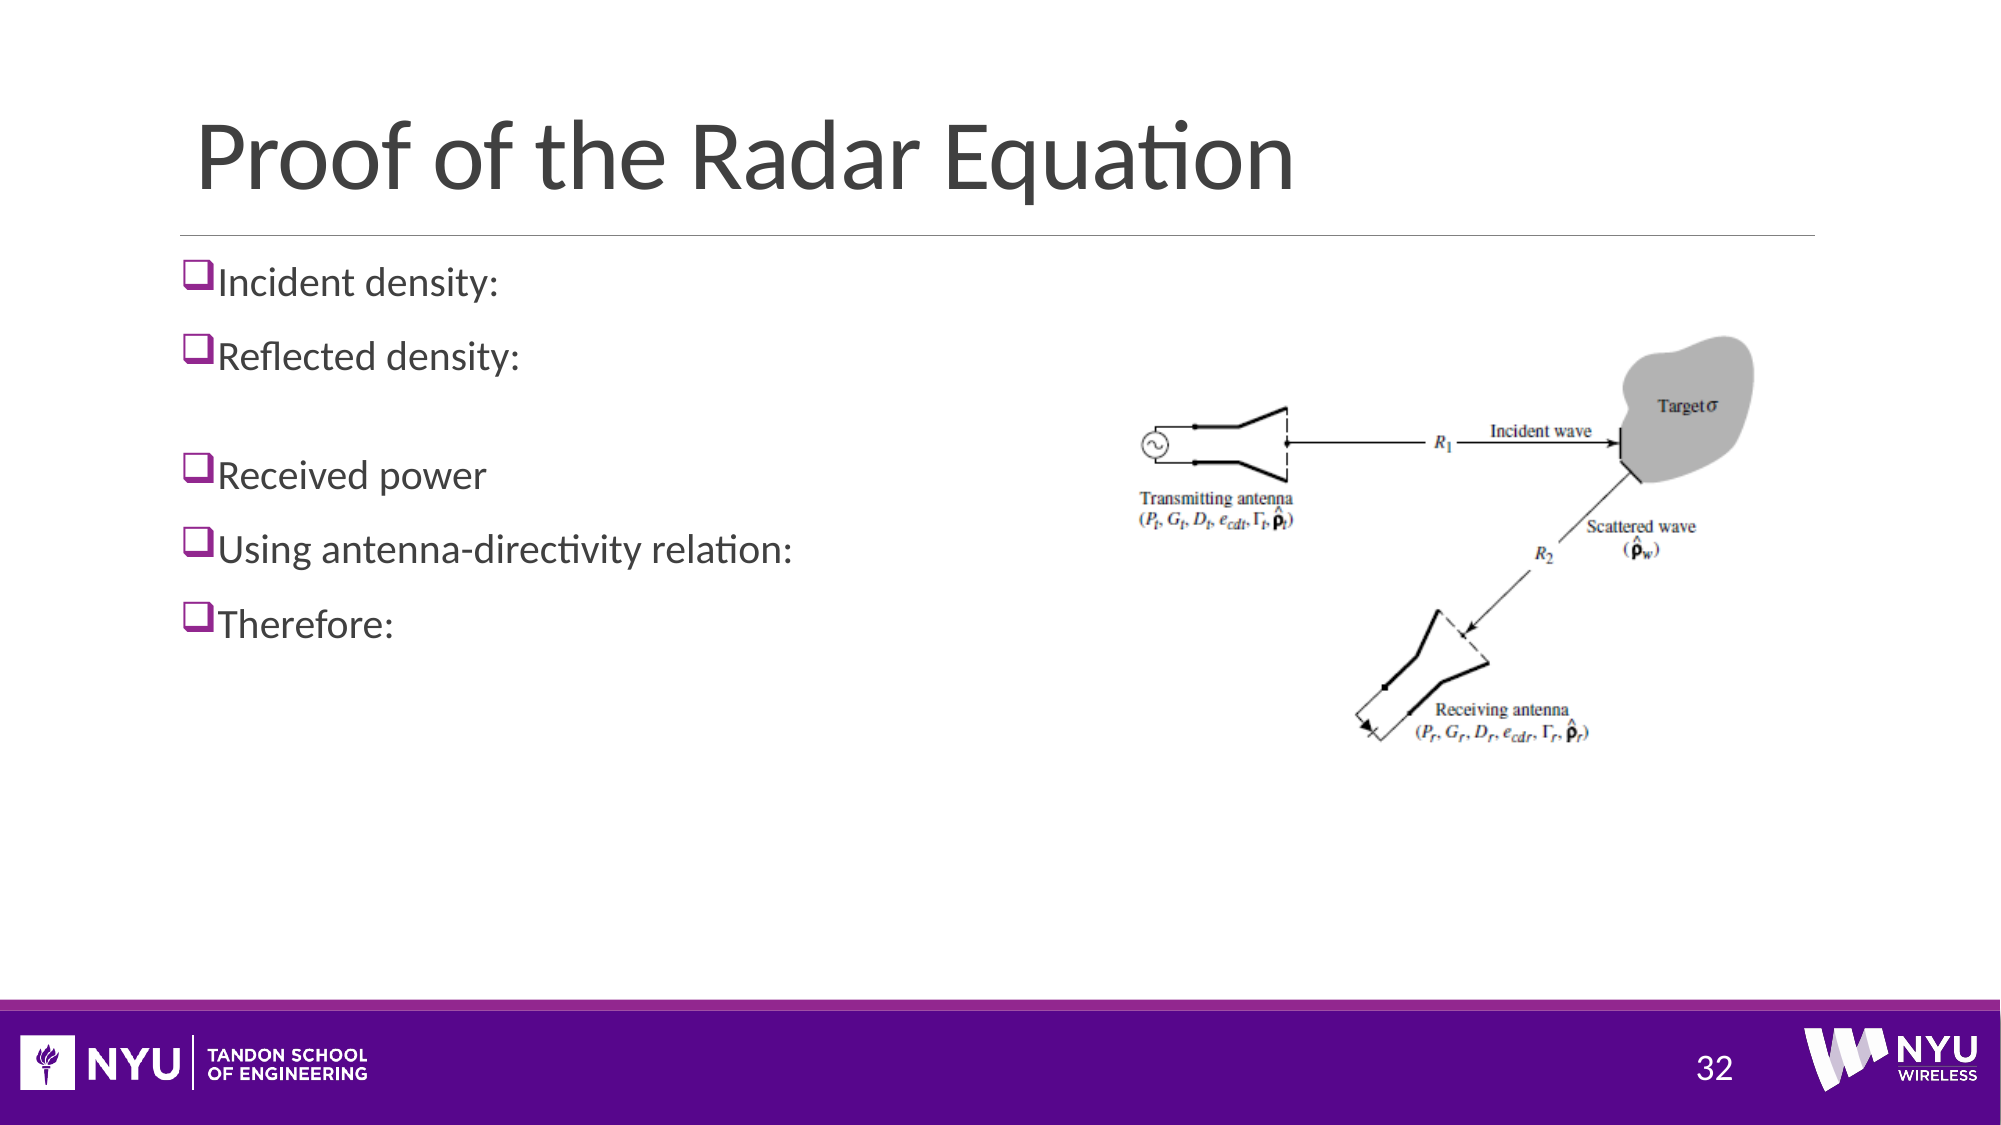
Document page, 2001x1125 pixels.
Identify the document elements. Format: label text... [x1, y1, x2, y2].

slide_number 32 [1533, 1035, 1749, 1096]
picture [1069, 320, 1804, 767]
title Proof of the Radar Equation [180, 47, 1830, 218]
